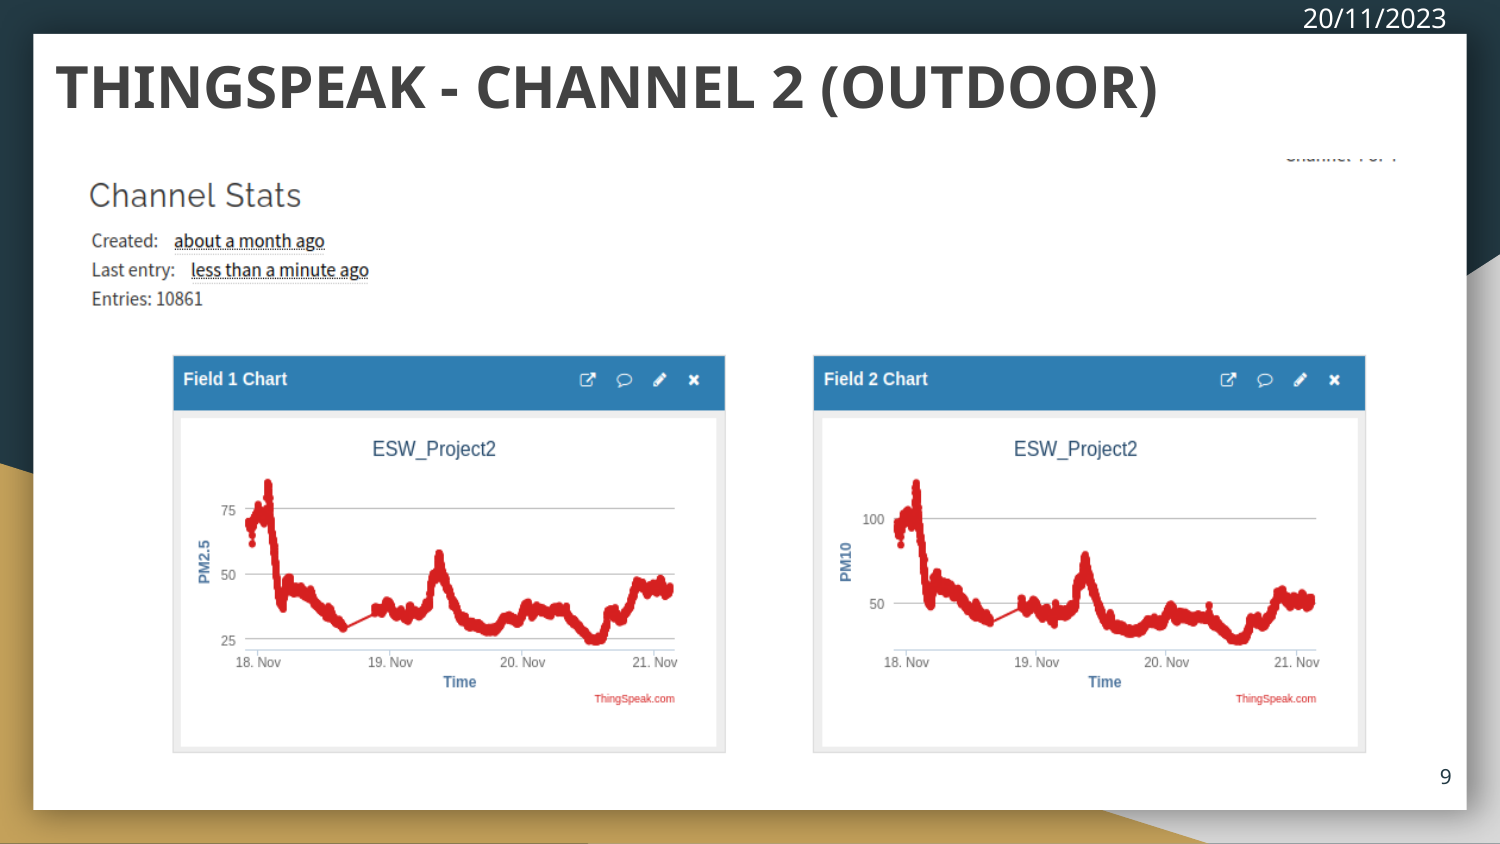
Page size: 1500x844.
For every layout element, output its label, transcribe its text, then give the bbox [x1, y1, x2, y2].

slide_number ‹#› [1376, 745, 1467, 810]
title THINGSPEAK - CHANNEL 2 (OUTDOOR) [40, 35, 1272, 193]
picture [74, 159, 1402, 782]
text_box 20/11/2023 [1287, 0, 1500, 50]
